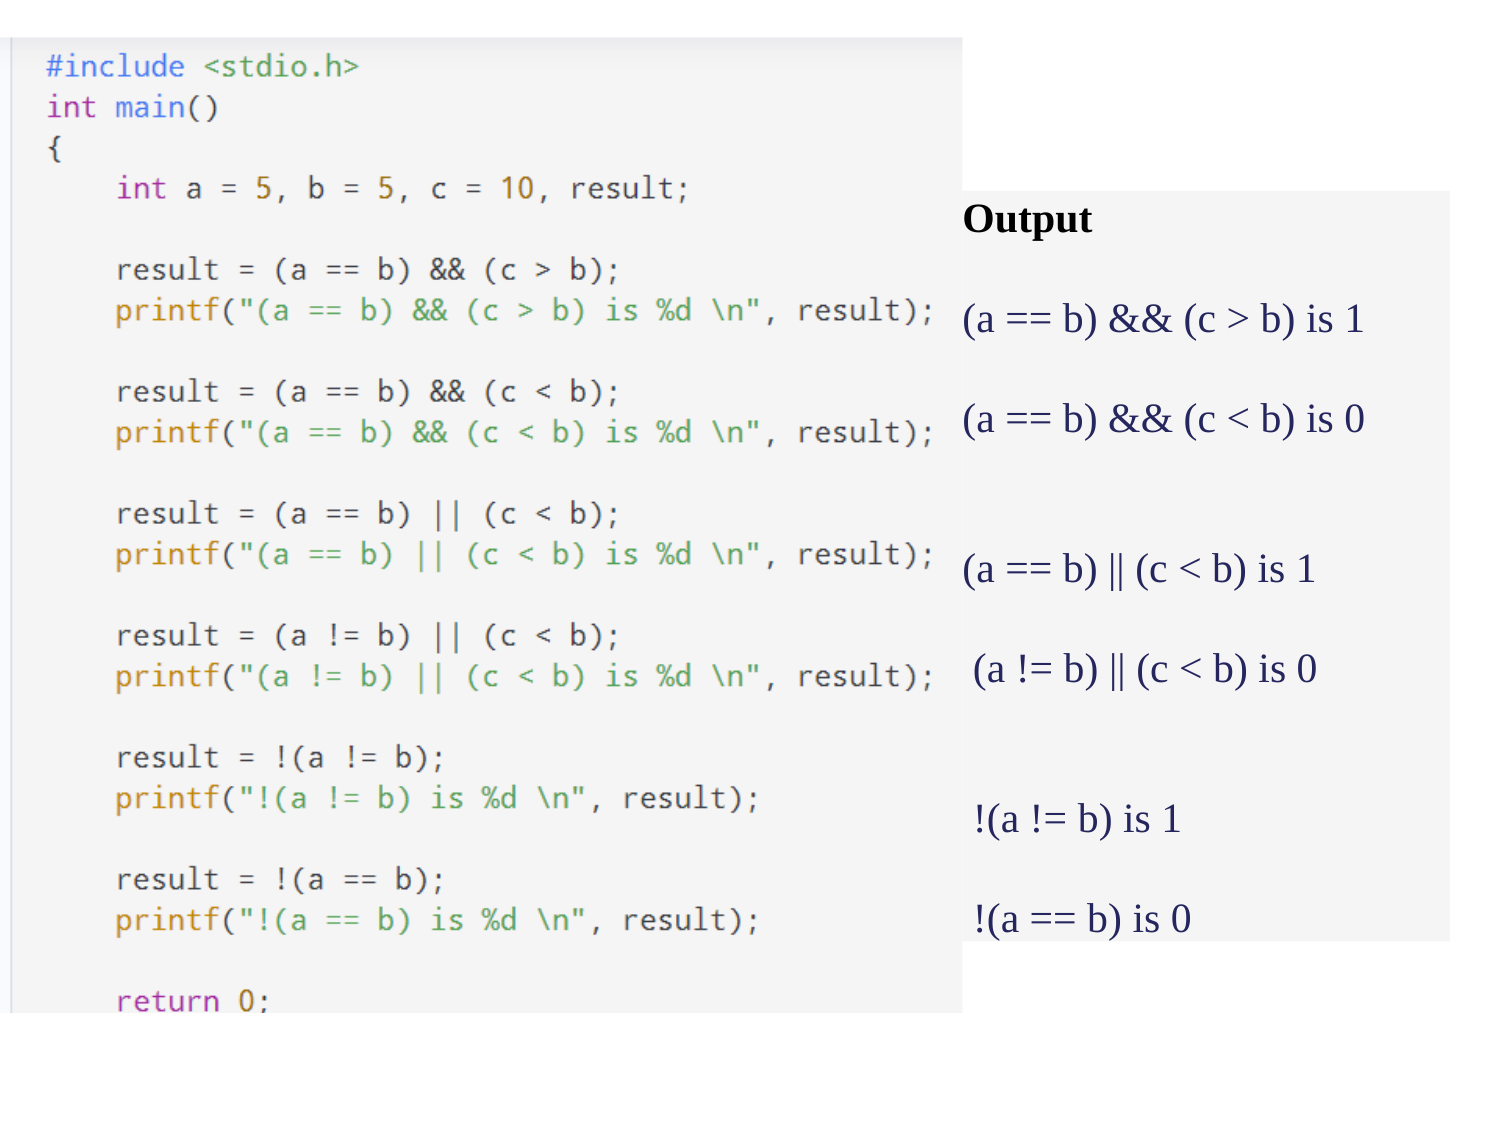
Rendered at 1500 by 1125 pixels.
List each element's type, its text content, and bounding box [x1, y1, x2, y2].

text_box Output (a == b) && (c > b) is 1 (a == b) && (c < b) is 0 (a == b) || (c < b) is 1 (a != b) || (c < b) is 0 !(a != b) is 1 !(a == b) is 0 [966, 190, 1450, 942]
picture [0, 37, 963, 1013]
